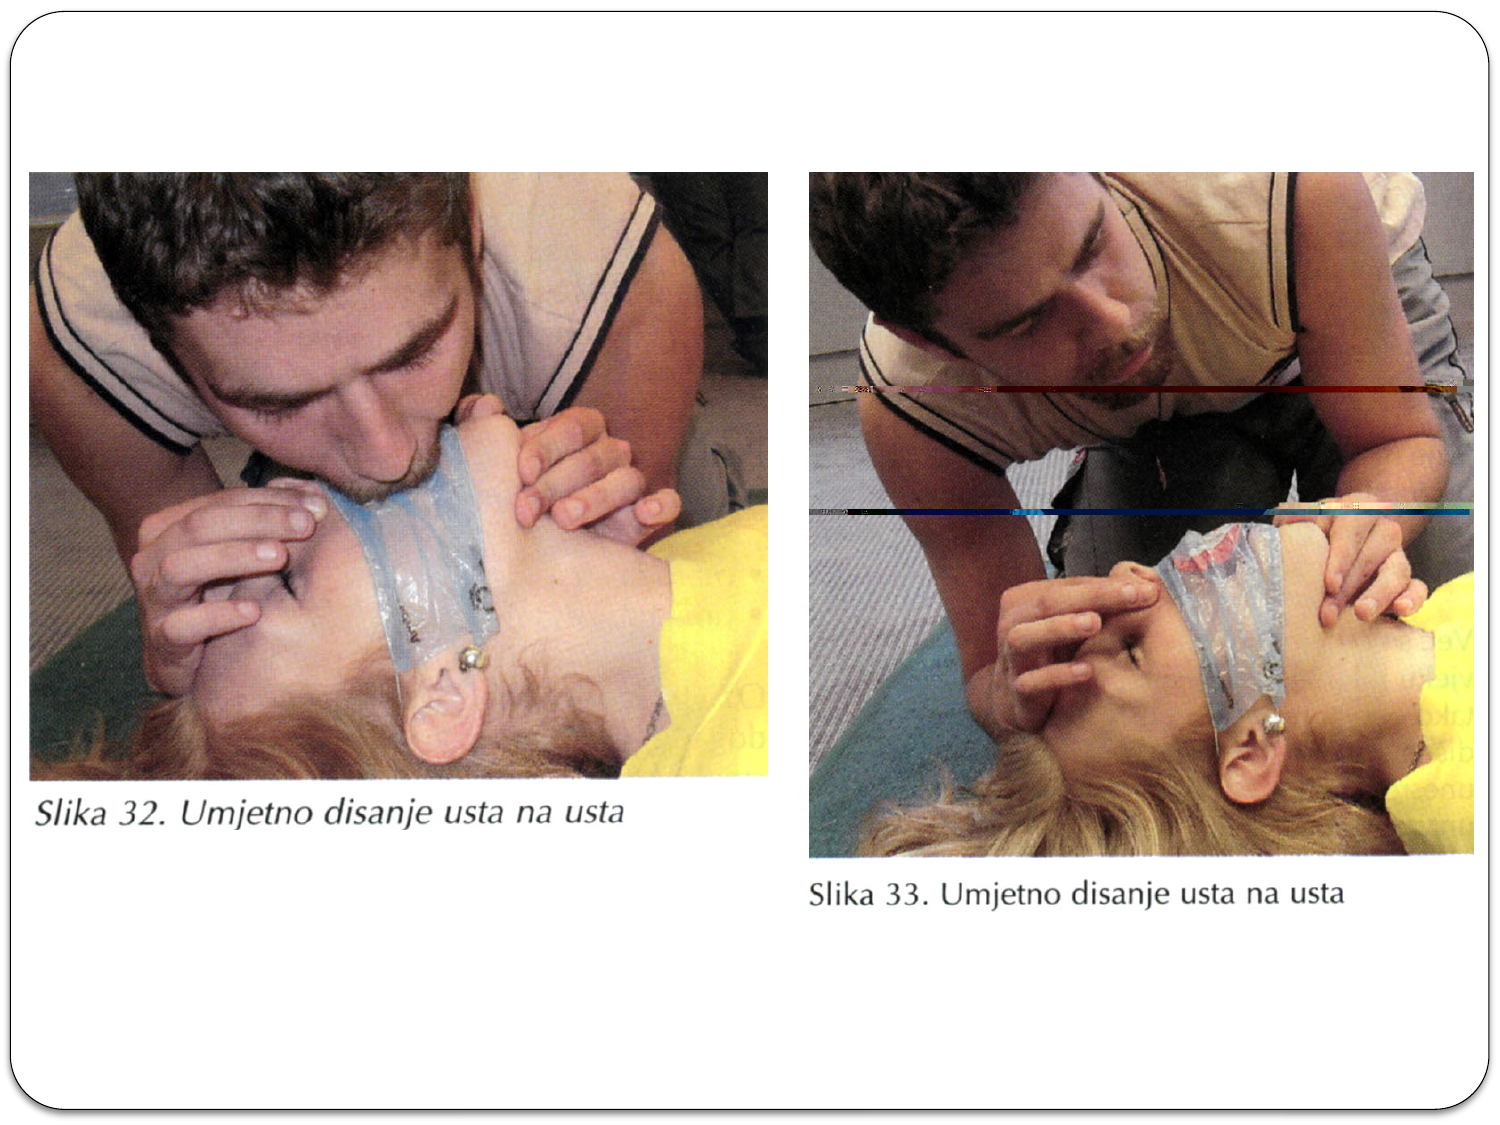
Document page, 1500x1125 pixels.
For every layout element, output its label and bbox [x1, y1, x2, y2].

picture [808, 172, 1474, 918]
picture [29, 172, 768, 831]
